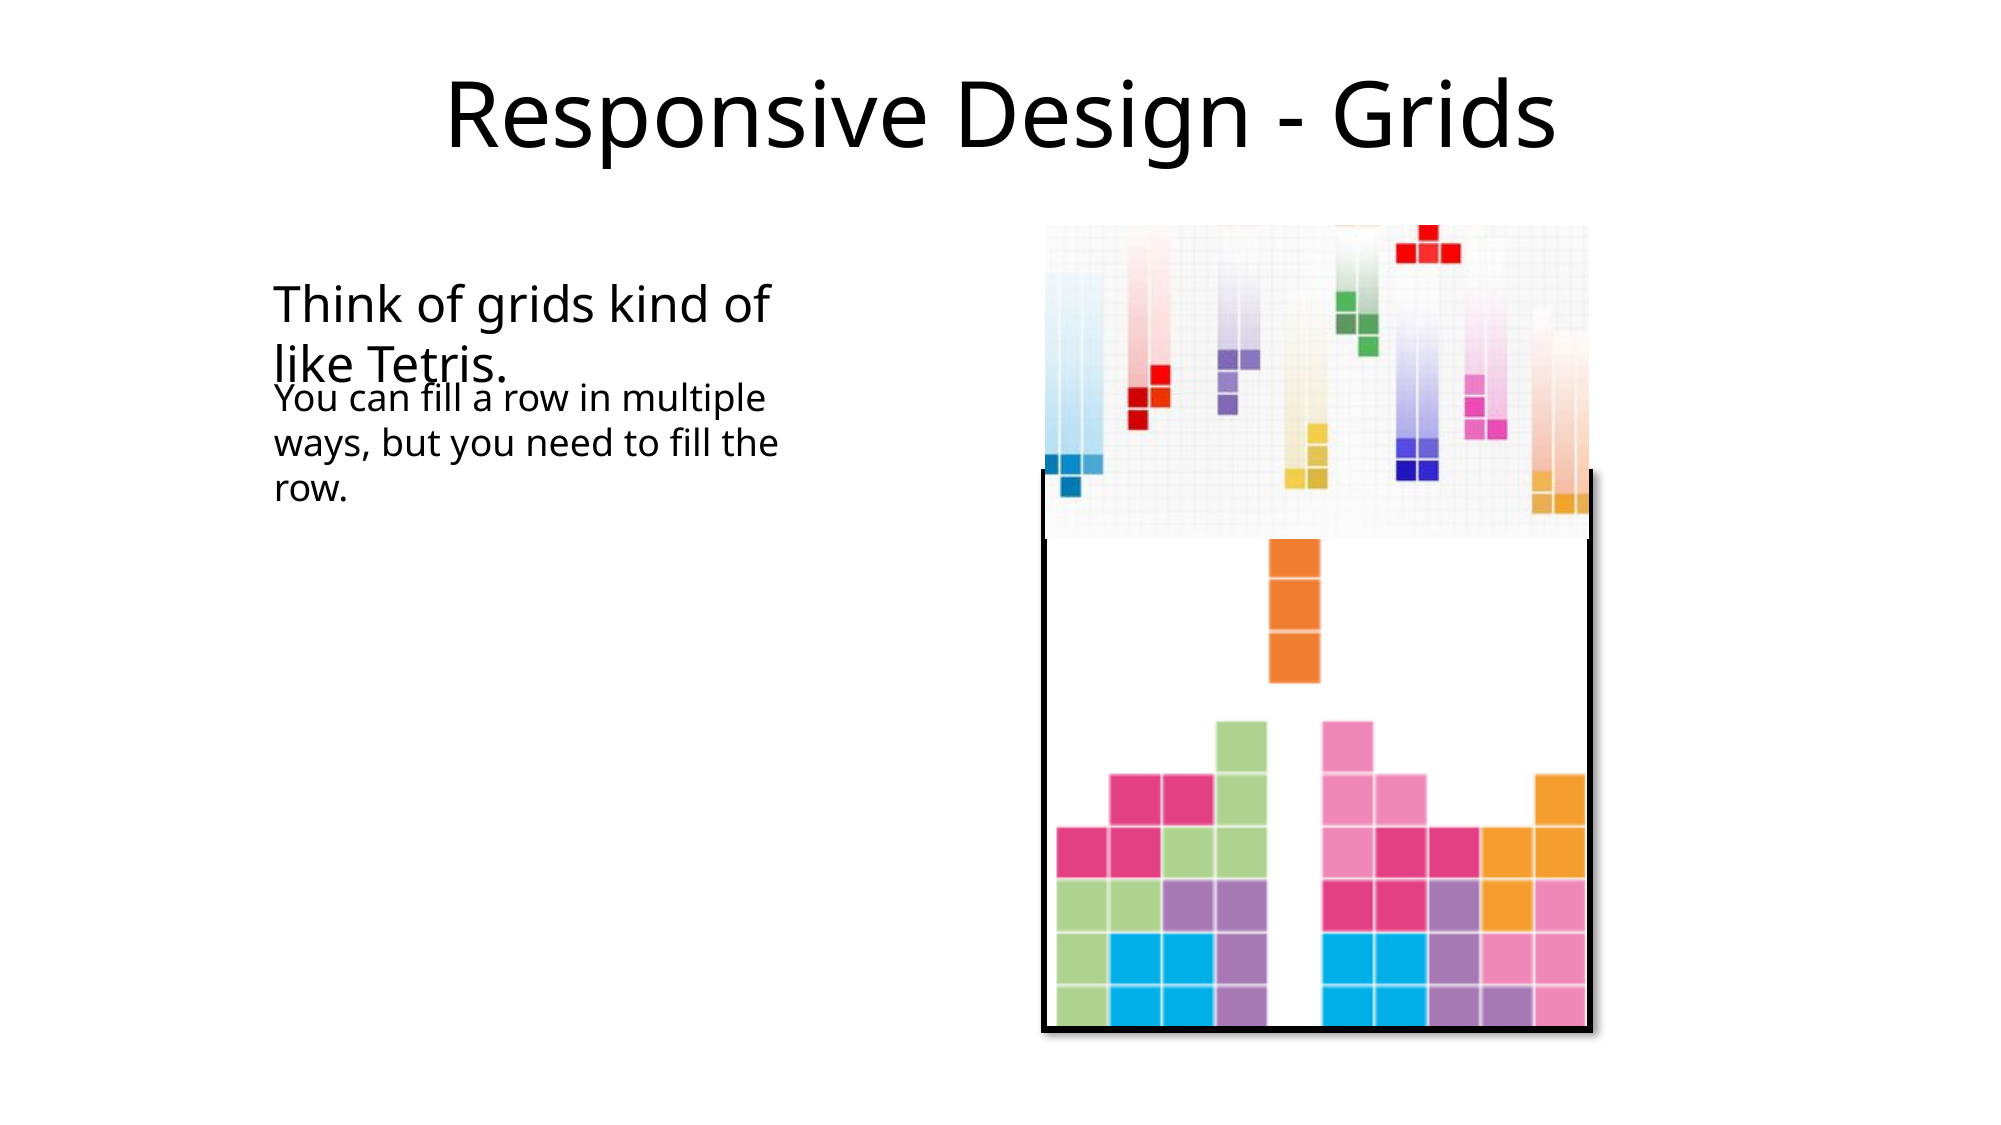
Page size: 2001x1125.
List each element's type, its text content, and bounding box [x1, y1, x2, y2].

text_box Think of grids kind of like Tetris. [259, 265, 862, 366]
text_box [1045, 225, 1589, 1027]
text_box You can fill a row in multiple ways, but you need to fill the row. [259, 366, 862, 517]
text_box Responsive Design - Grids [103, 48, 1900, 173]
